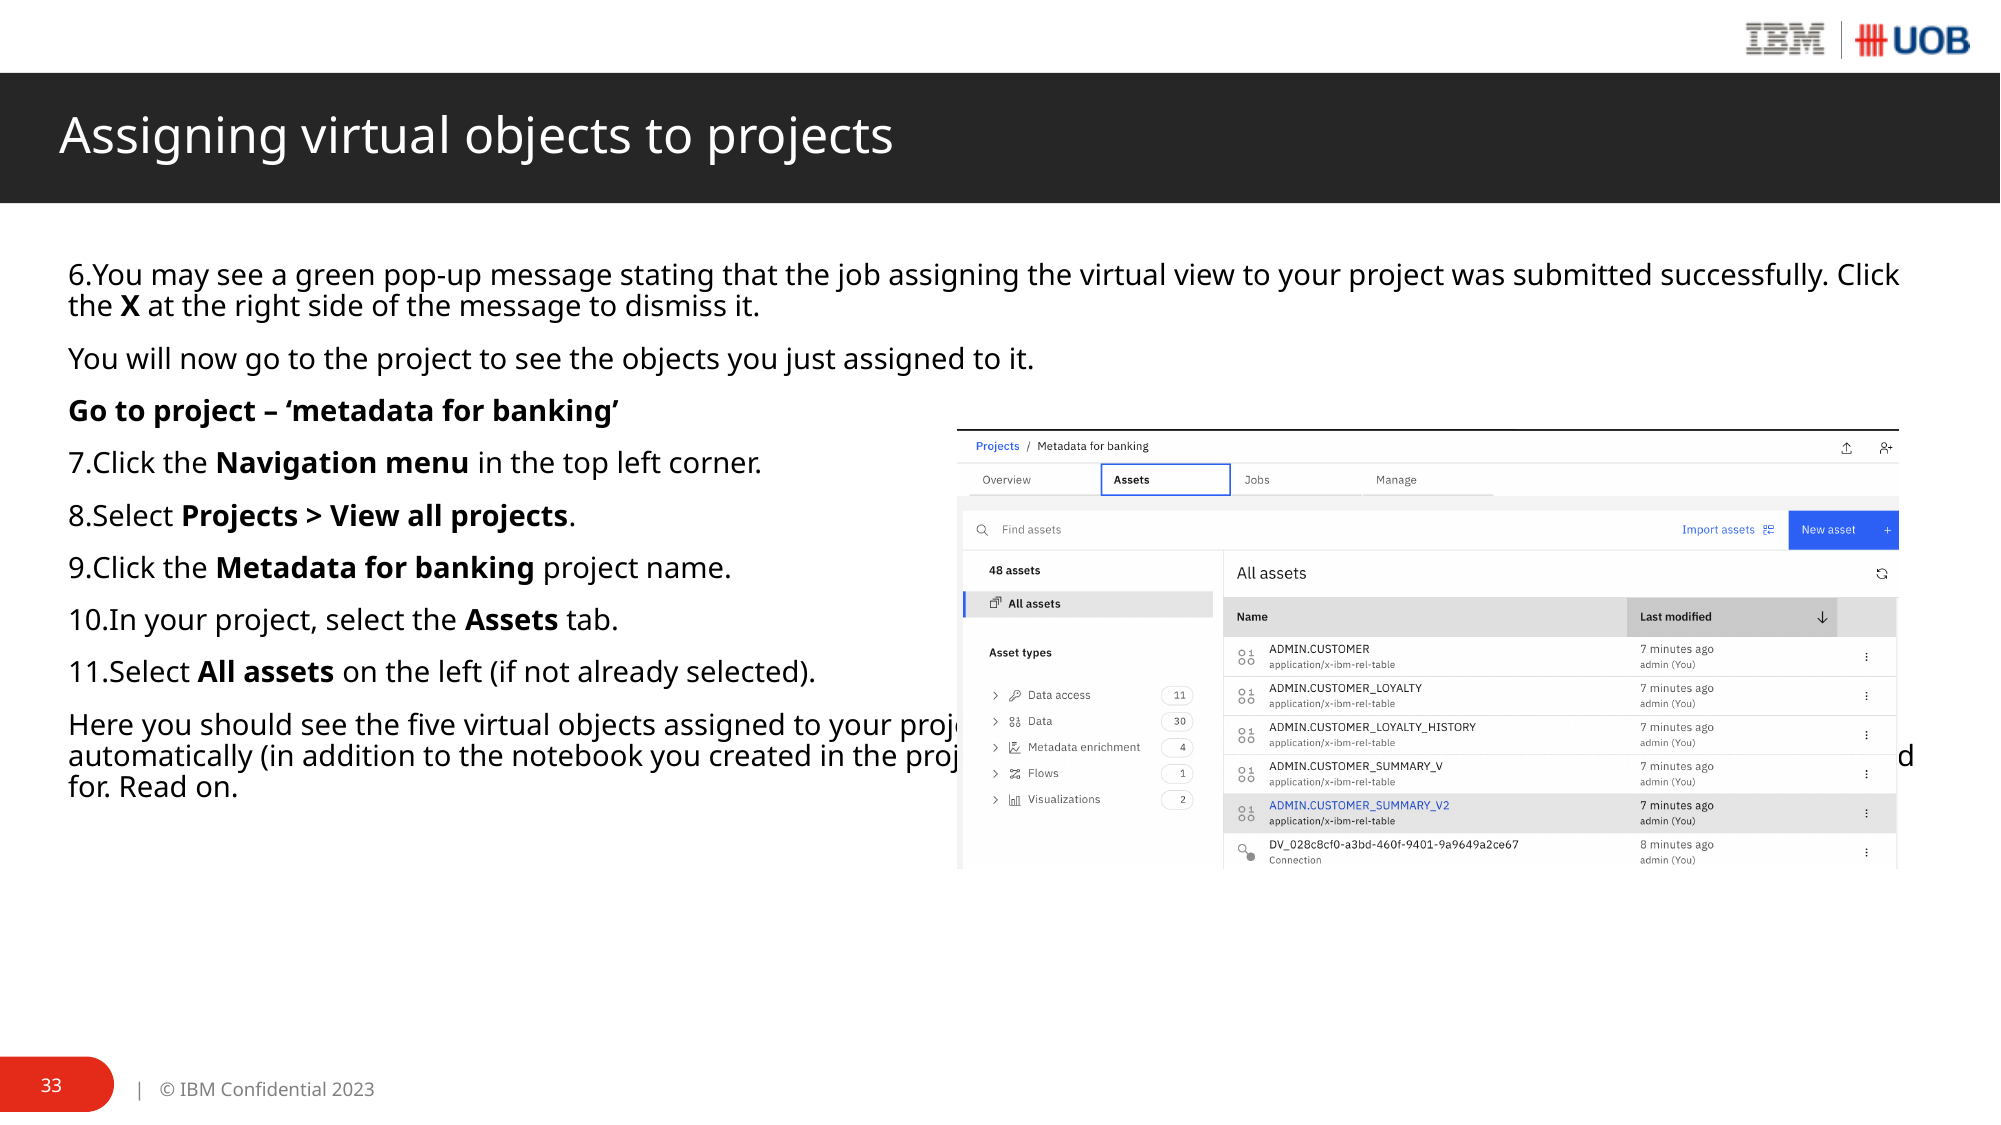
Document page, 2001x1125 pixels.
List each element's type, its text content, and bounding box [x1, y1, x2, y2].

picture [1855, 10, 1970, 71]
title Assigning virtual objects to projects [59, 102, 1937, 174]
list You may see a green pop-up message stating that the job assigning the virtual view to your project was submitted successfully. Click the X at the right side of the message to dismiss it. You will now go to the project to see the objects you just assigned to it. Go to project – ‘metadata for banking’ Click the Navigation menu in the top left corner. Select Projects > View all projects. Click the Metadata for banking project name. In your project, select the Assets tab. Select All assets on the left (if not already selected). Here you should see the five virtual objects assigned to your project, as well as a Connection asset that was created for you automatically (in addition to the notebook you created in the project earlier). You may be wondering what that connection asset is used for. Read on. [59, 256, 1937, 1007]
picture [957, 429, 1899, 869]
